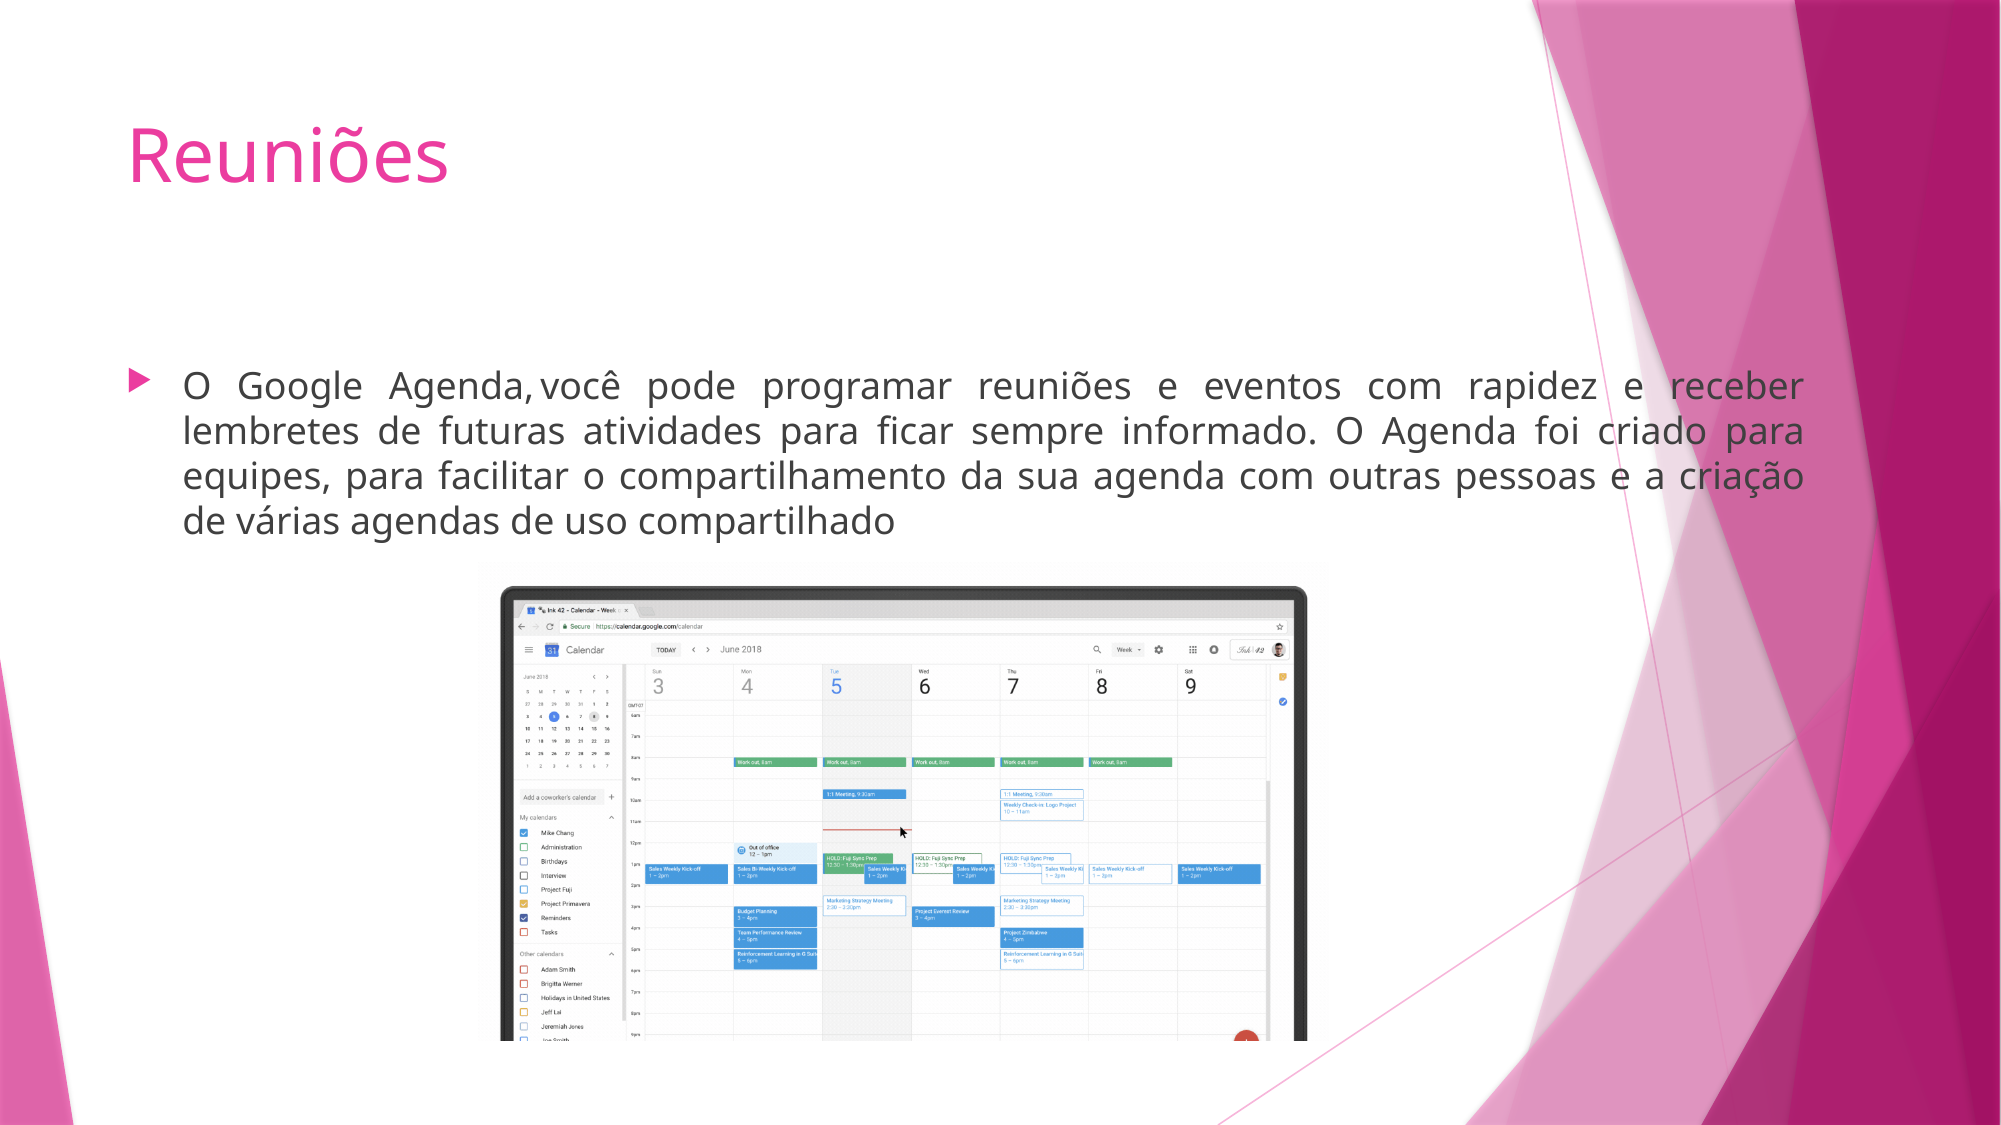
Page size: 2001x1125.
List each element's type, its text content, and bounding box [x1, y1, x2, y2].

list O Google Agenda, você pode programar reuniões e eventos com rapidez e receber lembretes de futuras atividades para ficar sempre informado. O Agenda foi criado para equipes, para facilitar o compartilhamento da sua agenda com outras pessoas e a criação de várias agendas de uso compartilhado [111, 354, 1822, 563]
title Reuniões [111, 99, 1522, 317]
picture [478, 561, 1329, 1041]
